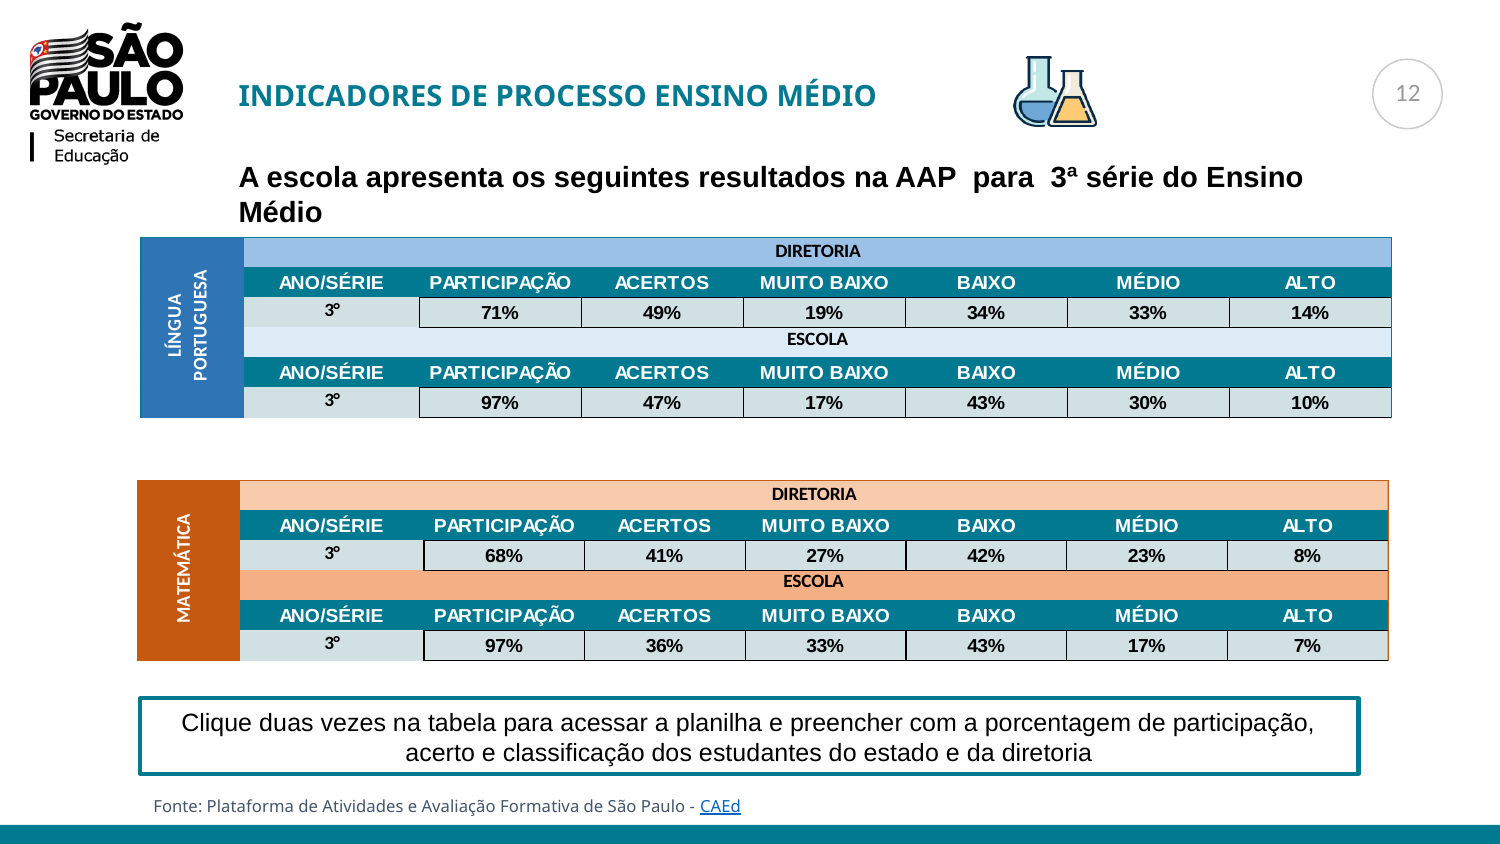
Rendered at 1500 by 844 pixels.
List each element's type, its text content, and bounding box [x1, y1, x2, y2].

picture [29, 22, 194, 166]
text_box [136, 479, 1390, 662]
text_box Clique duas vezes na tabela para acessar a planilha e preencher com a porcentagem de participação, acerto e classificação dos estudantes do estado e da diretoria [140, 698, 1359, 774]
text_box [1383, 59, 1432, 69]
picture [1013, 56, 1097, 127]
text_box INDICADORES DE PROCESSO ENSINO MÉDIO [223, 70, 1008, 141]
text_box [1379, 115, 1436, 129]
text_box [139, 236, 1393, 419]
text_box Fonte: Plataforma de Atividades e Avaliação Formativa de São Paulo - CAEd [140, 788, 1087, 825]
text_box [0, 824, 1500, 844]
text_box A escola apresenta os seguintes resultados na AAP para 3ª série do Ensino Médio [223, 142, 1408, 243]
text_box 12 [1366, 69, 1449, 115]
